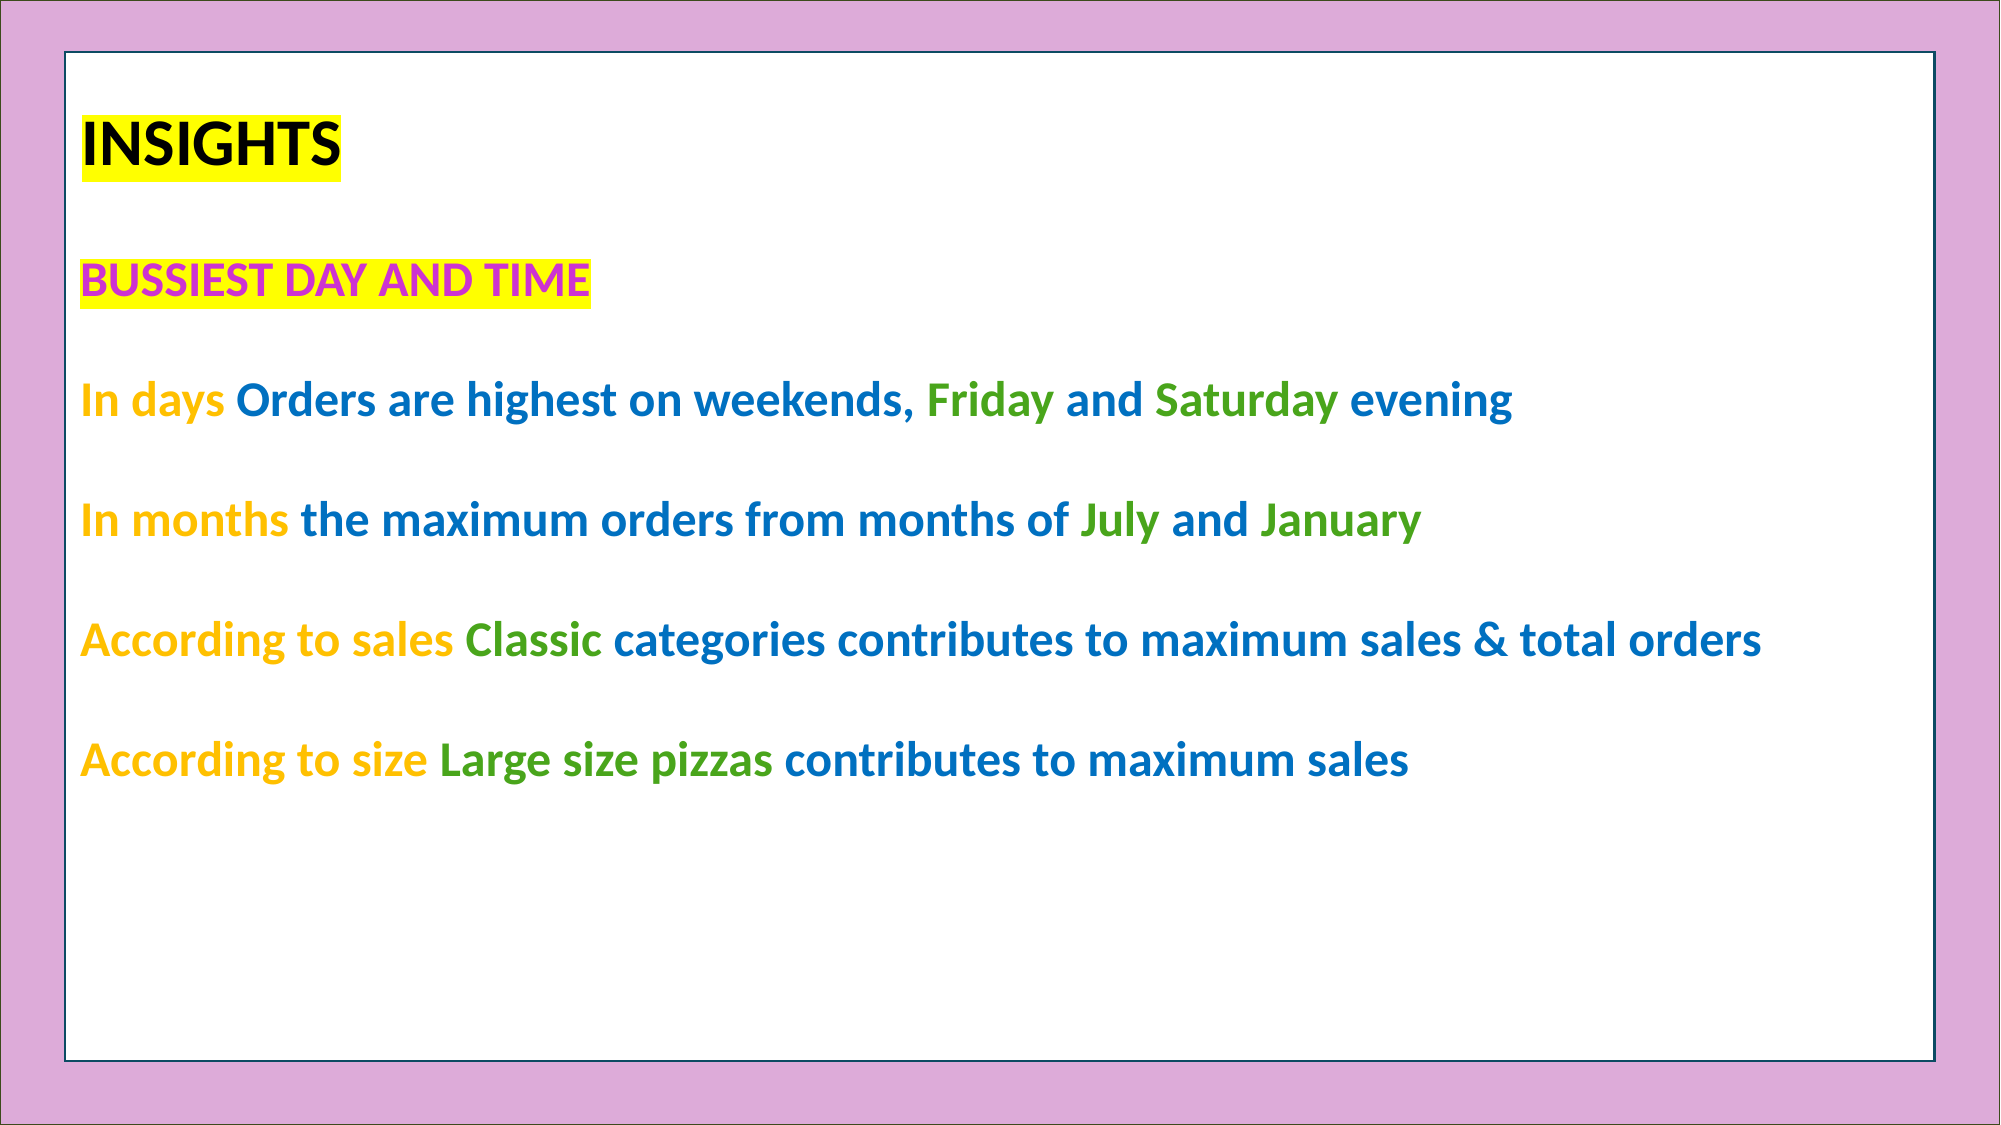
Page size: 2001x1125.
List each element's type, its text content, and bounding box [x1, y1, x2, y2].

text_box isheji-copy_1735566215318 [64, 51, 1936, 1062]
text_box BUSSIEST DAY AND TIME In days Orders are highest on weekends, Friday and Saturday evening In months the maximum orders from months of July and January According to sales Classic categories contributes to maximum sales & total orders According to size Large size pizzas contributes to maximum sales [65, 238, 1874, 854]
text_box [0, 0, 2000, 1125]
text_box INSIGHTS [66, 91, 357, 186]
